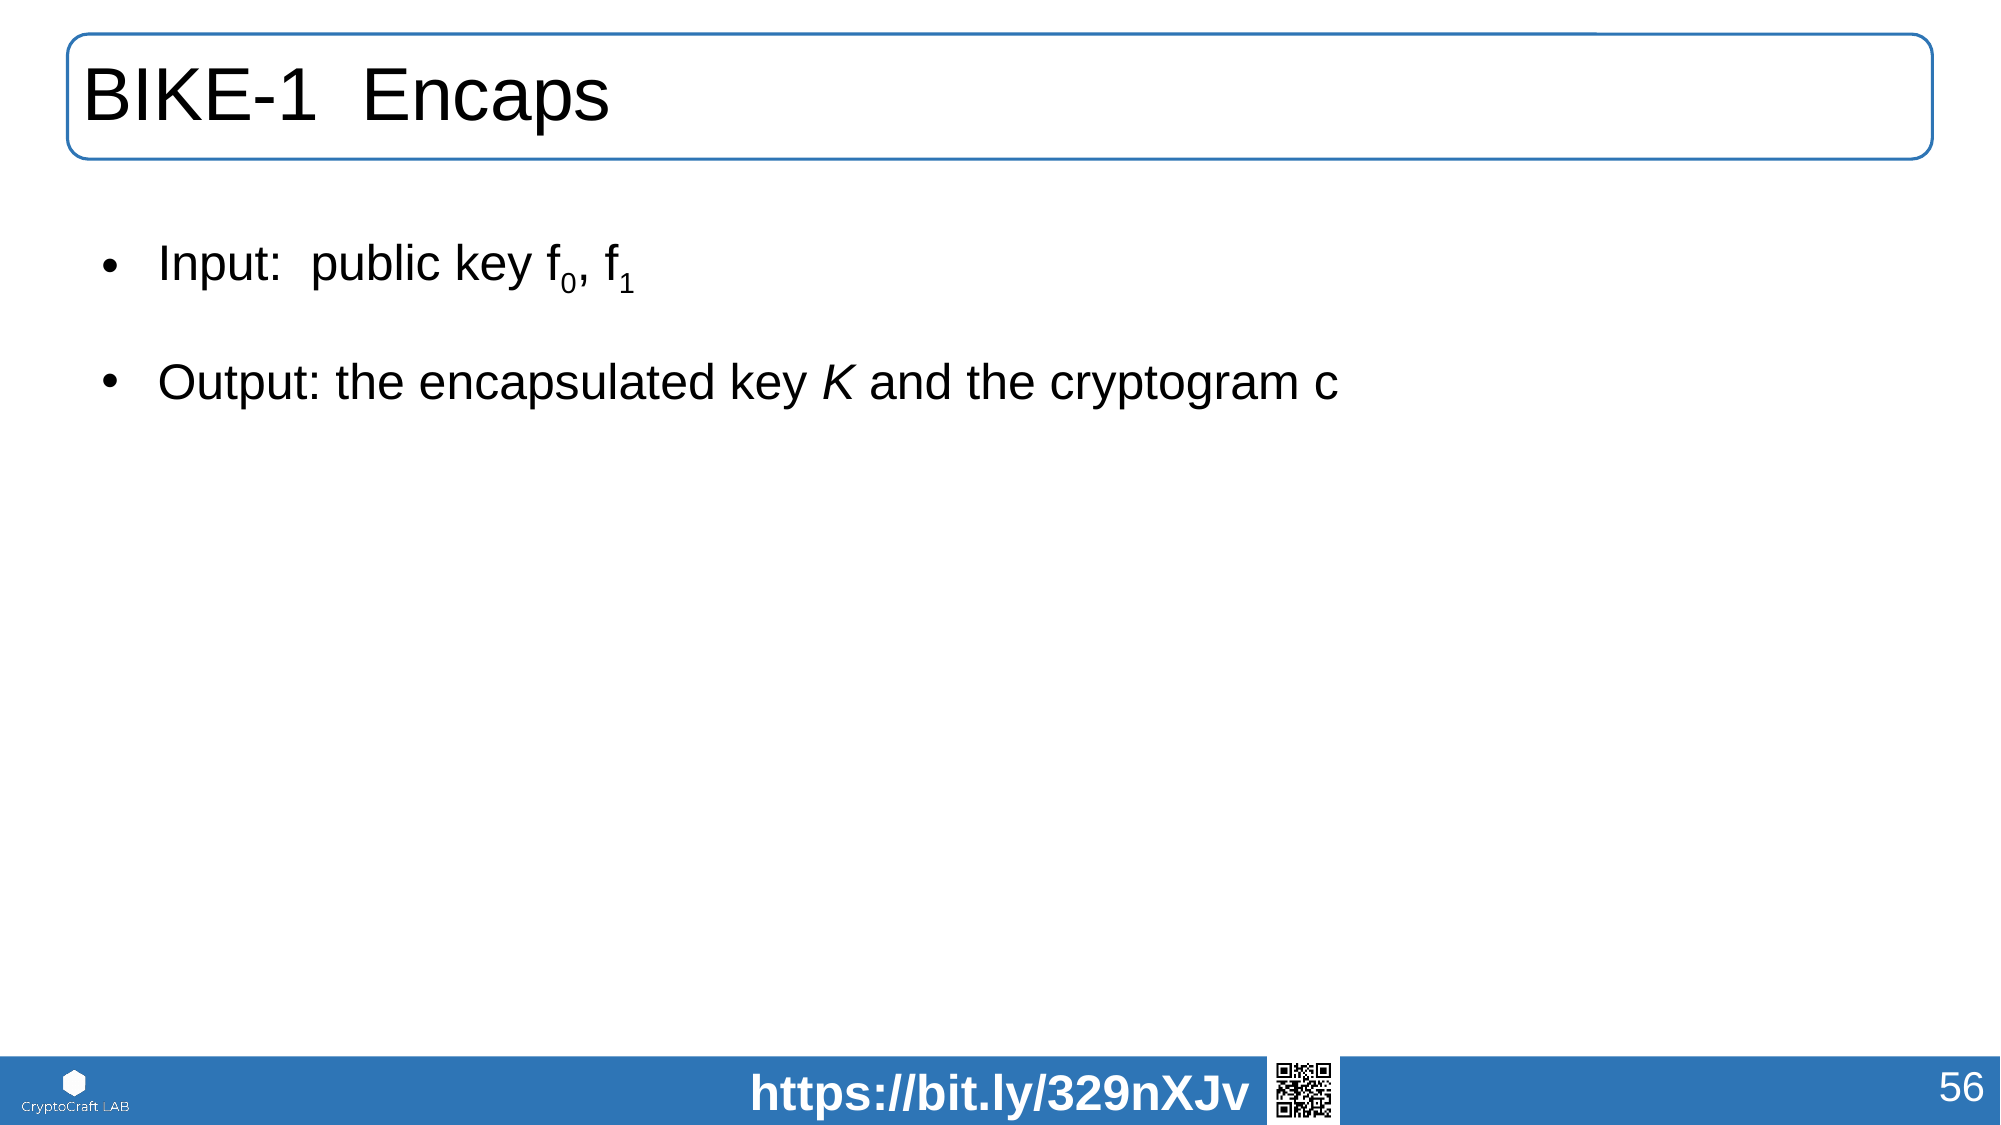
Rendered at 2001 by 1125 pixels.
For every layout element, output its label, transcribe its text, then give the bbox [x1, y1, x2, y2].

picture [13, 1061, 138, 1123]
list Input: public key f0, f1 Output: the encapsulated key K and the cryptogram c [67, 189, 1933, 1019]
picture [1267, 1054, 1340, 1125]
title BIKE-1 Encaps [67, 34, 1933, 160]
